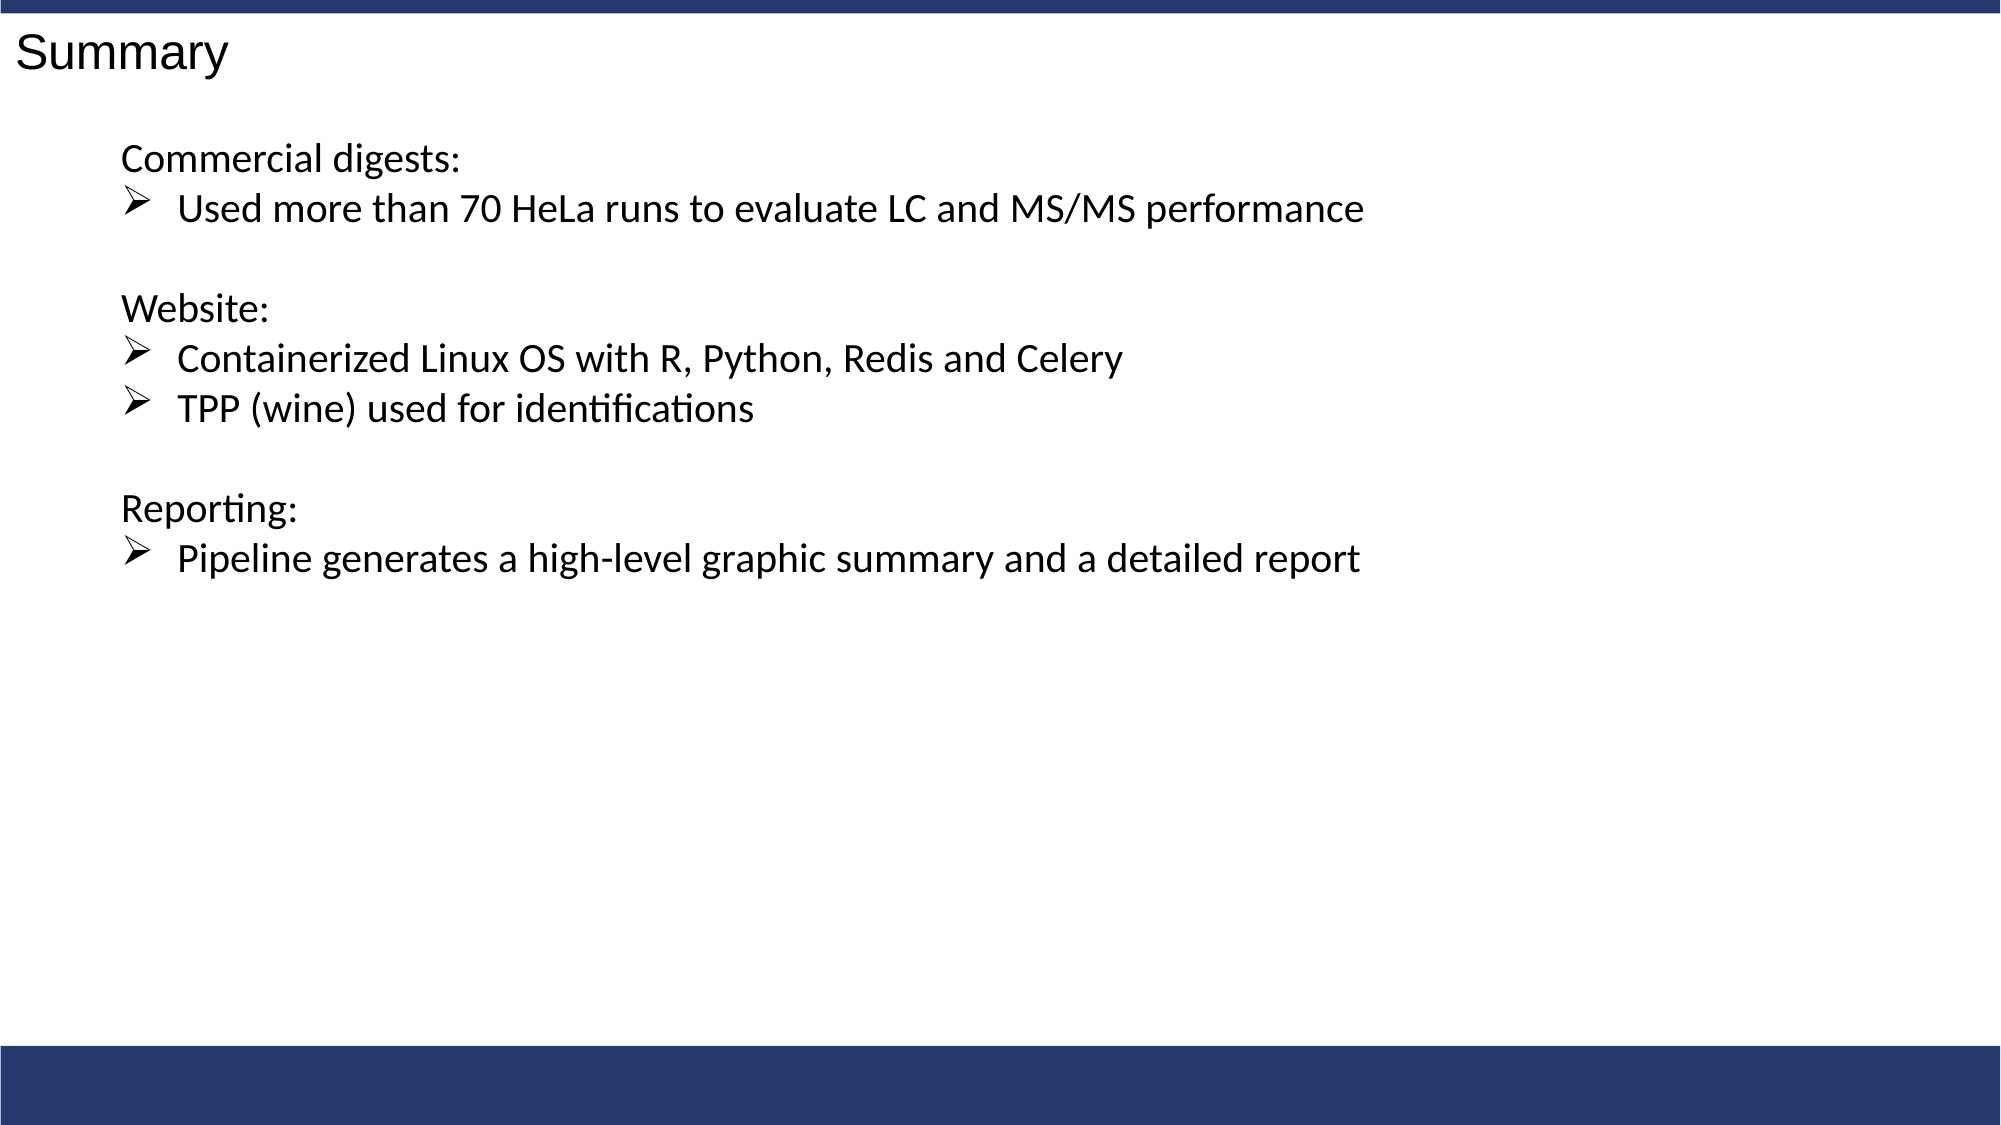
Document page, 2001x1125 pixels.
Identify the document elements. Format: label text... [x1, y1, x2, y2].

title Summary [0, 12, 1125, 88]
text_box Commercial digests: Used more than 70 HeLa runs to evaluate LC and MS/MS performance Website: Containerized Linux OS with R, Python, Redis and Celery TPP (wine) used for identifications Reporting: Pipeline generates a high-level graphic summary and a detailed report [106, 123, 1390, 589]
